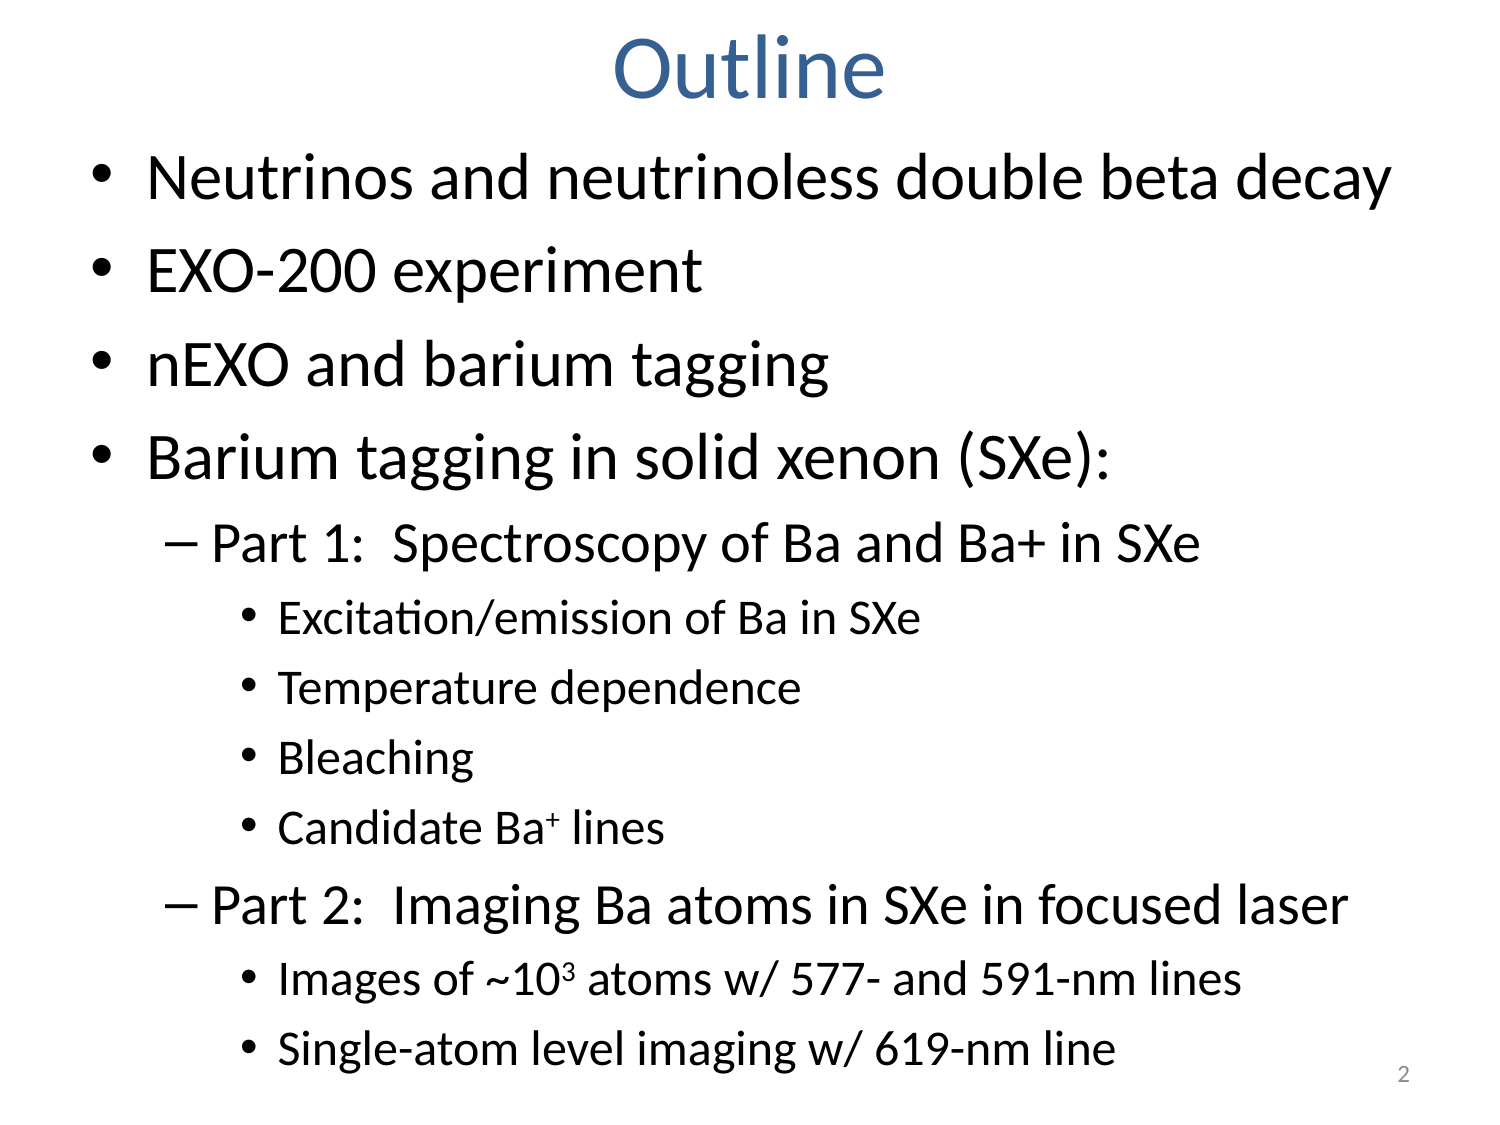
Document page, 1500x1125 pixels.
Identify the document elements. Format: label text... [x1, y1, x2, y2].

text_box Outline [74, 0, 1425, 188]
list Neutrinos and neutrinoless double beta decay EXO-200 experiment nEXO and barium tagging Barium tagging in solid xenon (SXe): Part 1: Spectroscopy of Ba and Ba+ in SXe Excitation/emission of Ba in SXe Temperature dependence Bleaching Candidate Ba+ lines Part 2: Imaging Ba atoms in SXe in focused laser Images of ~103 atoms w/ 577- and 591-nm lines Single-atom level imaging w/ 619-nm line [75, 188, 1425, 1125]
slide_number 2 [1074, 1042, 1425, 1103]
